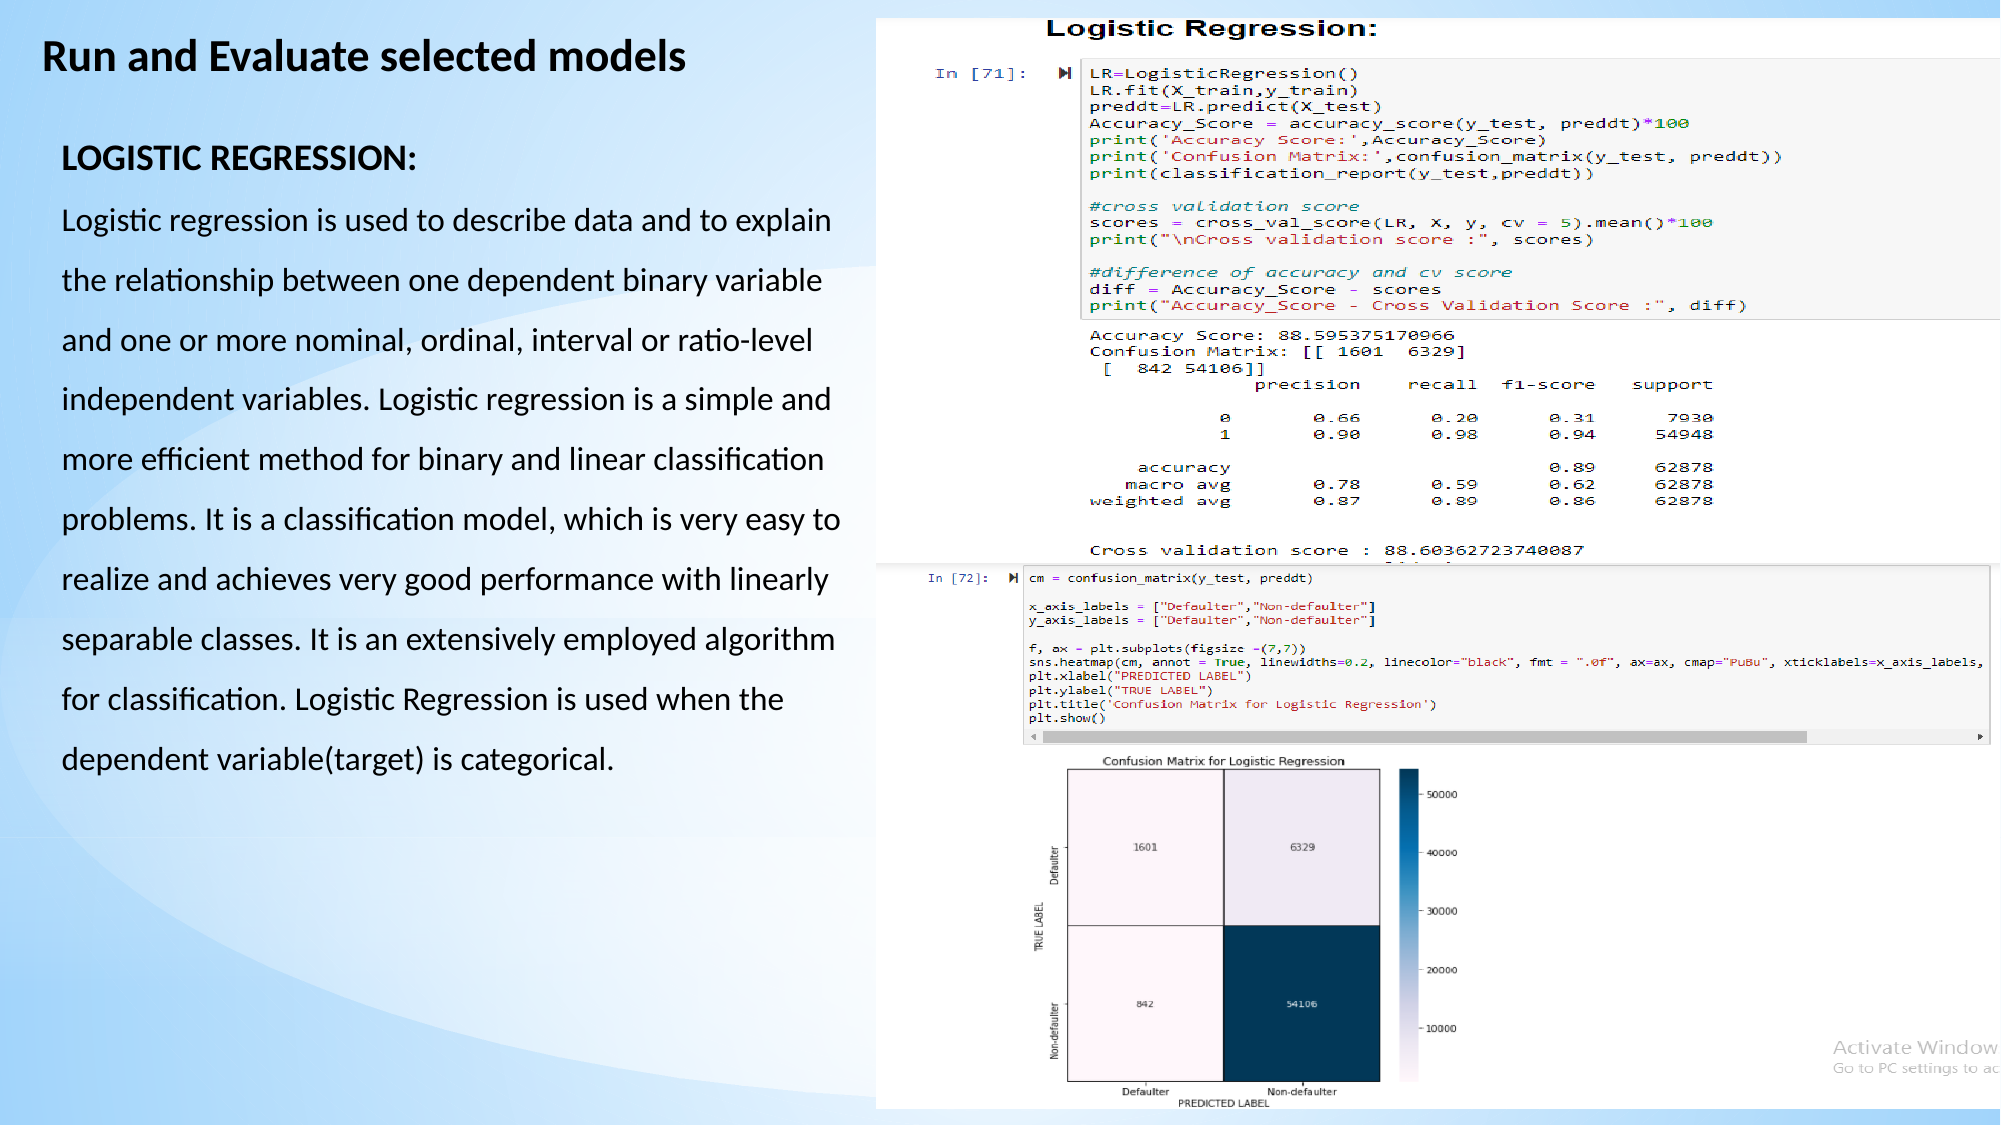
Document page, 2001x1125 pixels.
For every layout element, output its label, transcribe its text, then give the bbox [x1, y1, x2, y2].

text_box Run and Evaluate selected models [27, 18, 873, 89]
text_box LOGISTIC REGRESSION: Logistic regression is used to describe data and to explain the relationship between one dependent binary variable and one or more nominal, ordinal, interval or ratio-level independent variables. Logistic regression is a simple and more efficient method for binary and linear classification problems. It is a classification model, which is very easy to realize and achieves very good performance with linearly separable classes. It is an extensively employed algorithm for classification. Logistic Regression is used when the dependent variable(target) is categorical. [46, 103, 870, 785]
picture [876, 18, 2000, 1109]
